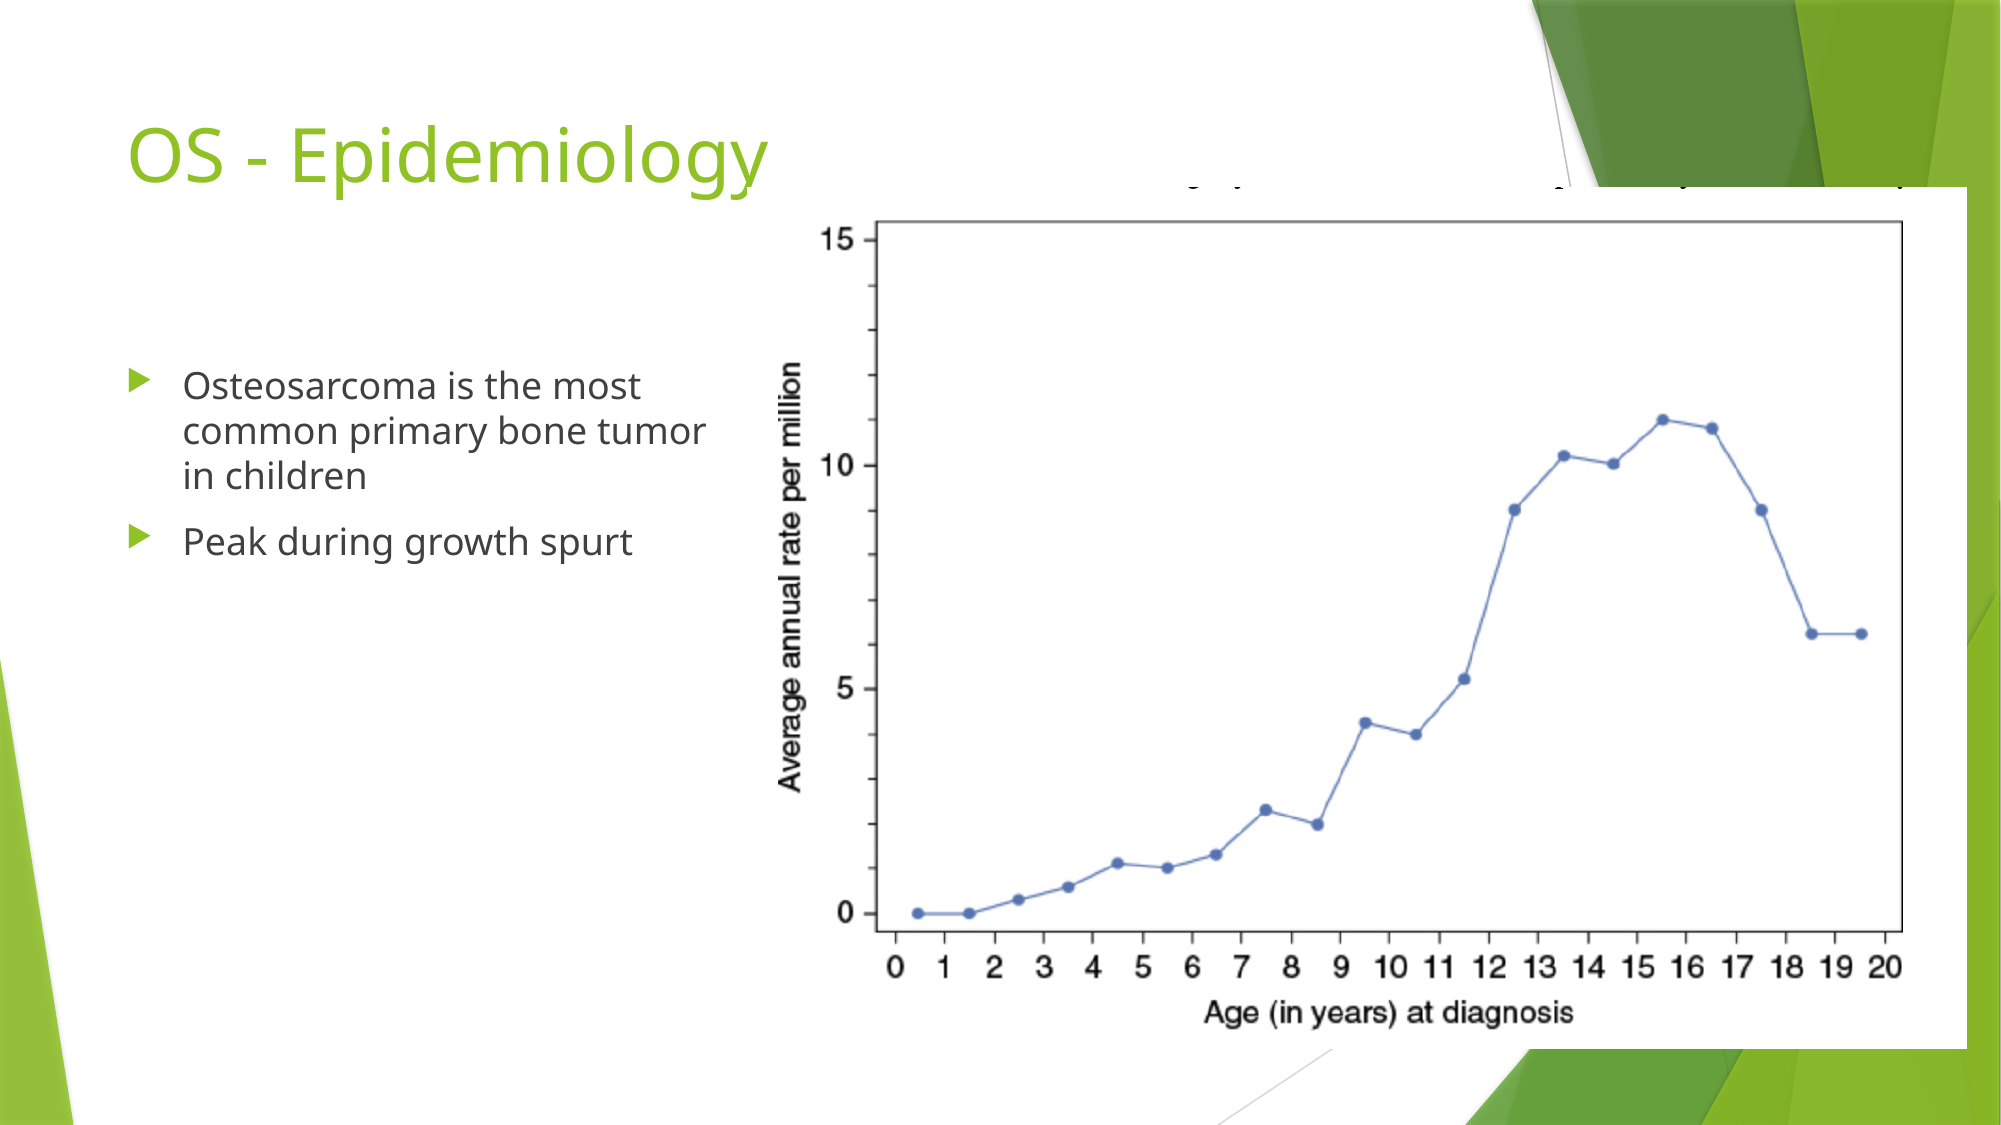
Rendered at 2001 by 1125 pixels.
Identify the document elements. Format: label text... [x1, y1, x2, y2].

picture [747, 186, 1968, 1049]
title OS - Epidemiology [111, 99, 1522, 317]
list Osteosarcoma is the most common primary bone tumor in children Peak during growth spurt [111, 354, 742, 992]
